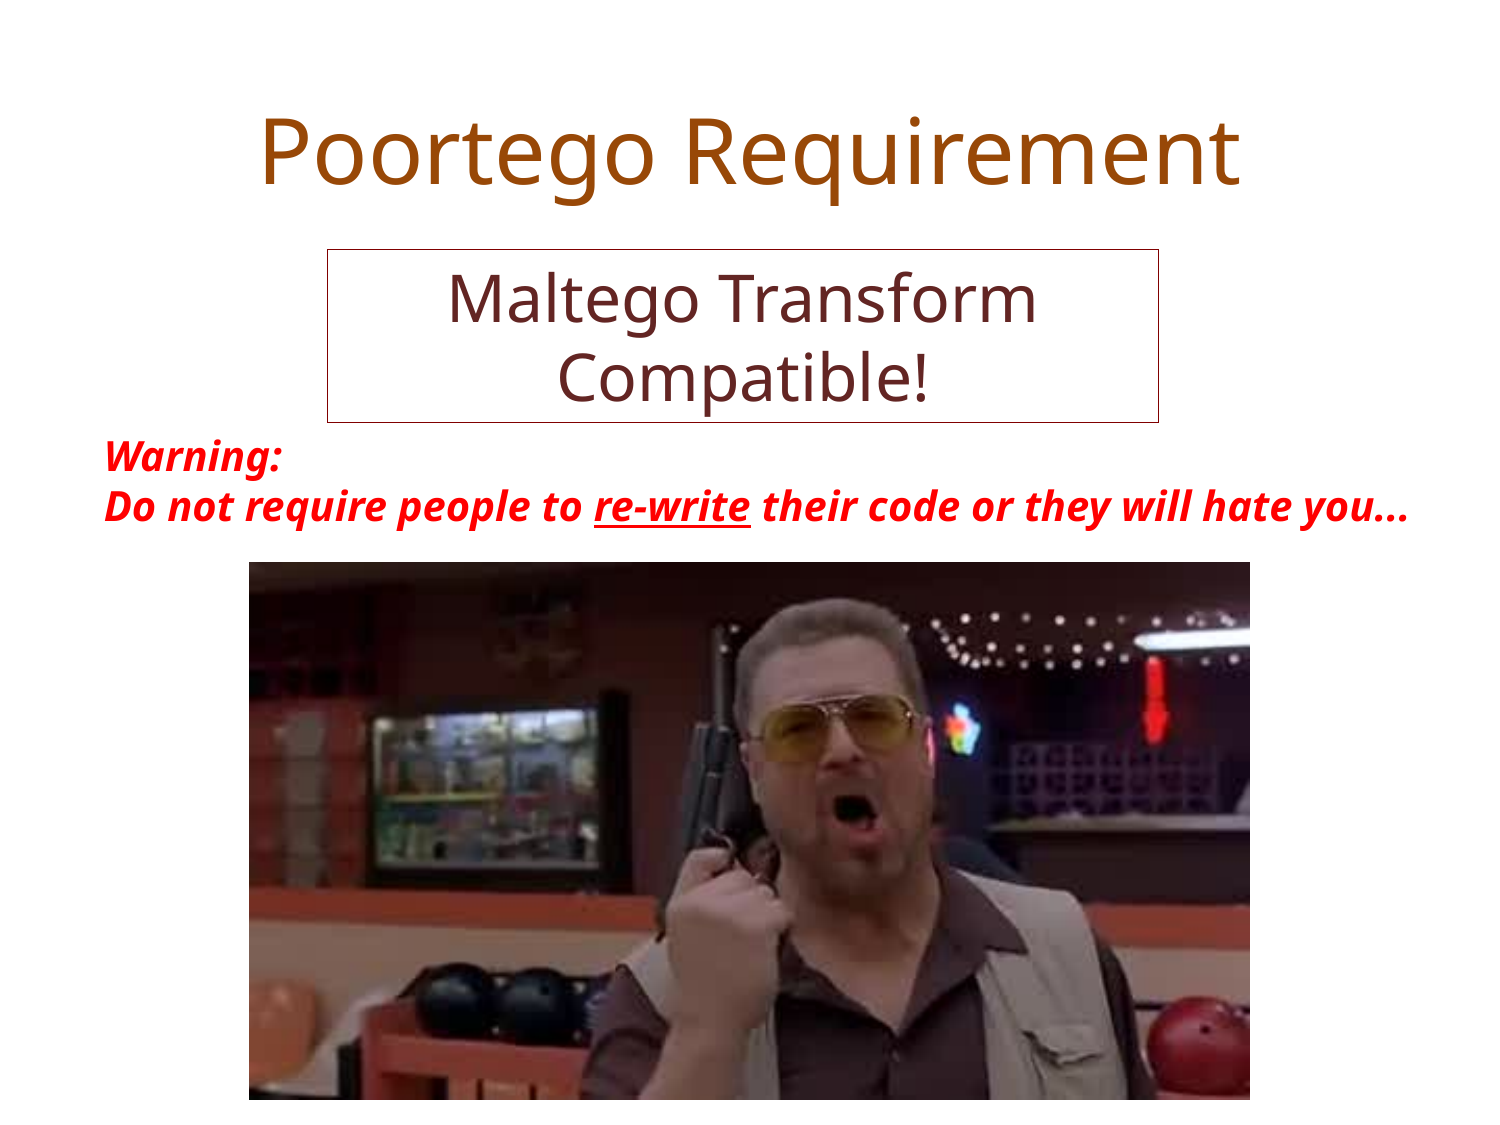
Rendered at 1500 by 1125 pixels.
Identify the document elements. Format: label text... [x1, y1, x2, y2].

picture [249, 562, 1251, 1101]
title Poortego Requirement [112, 27, 1388, 269]
subtitle Maltego Transform Compatible! [327, 249, 1159, 422]
text_box Warning: Do not require people to re-write their code or they will hate you... [88, 422, 1437, 538]
